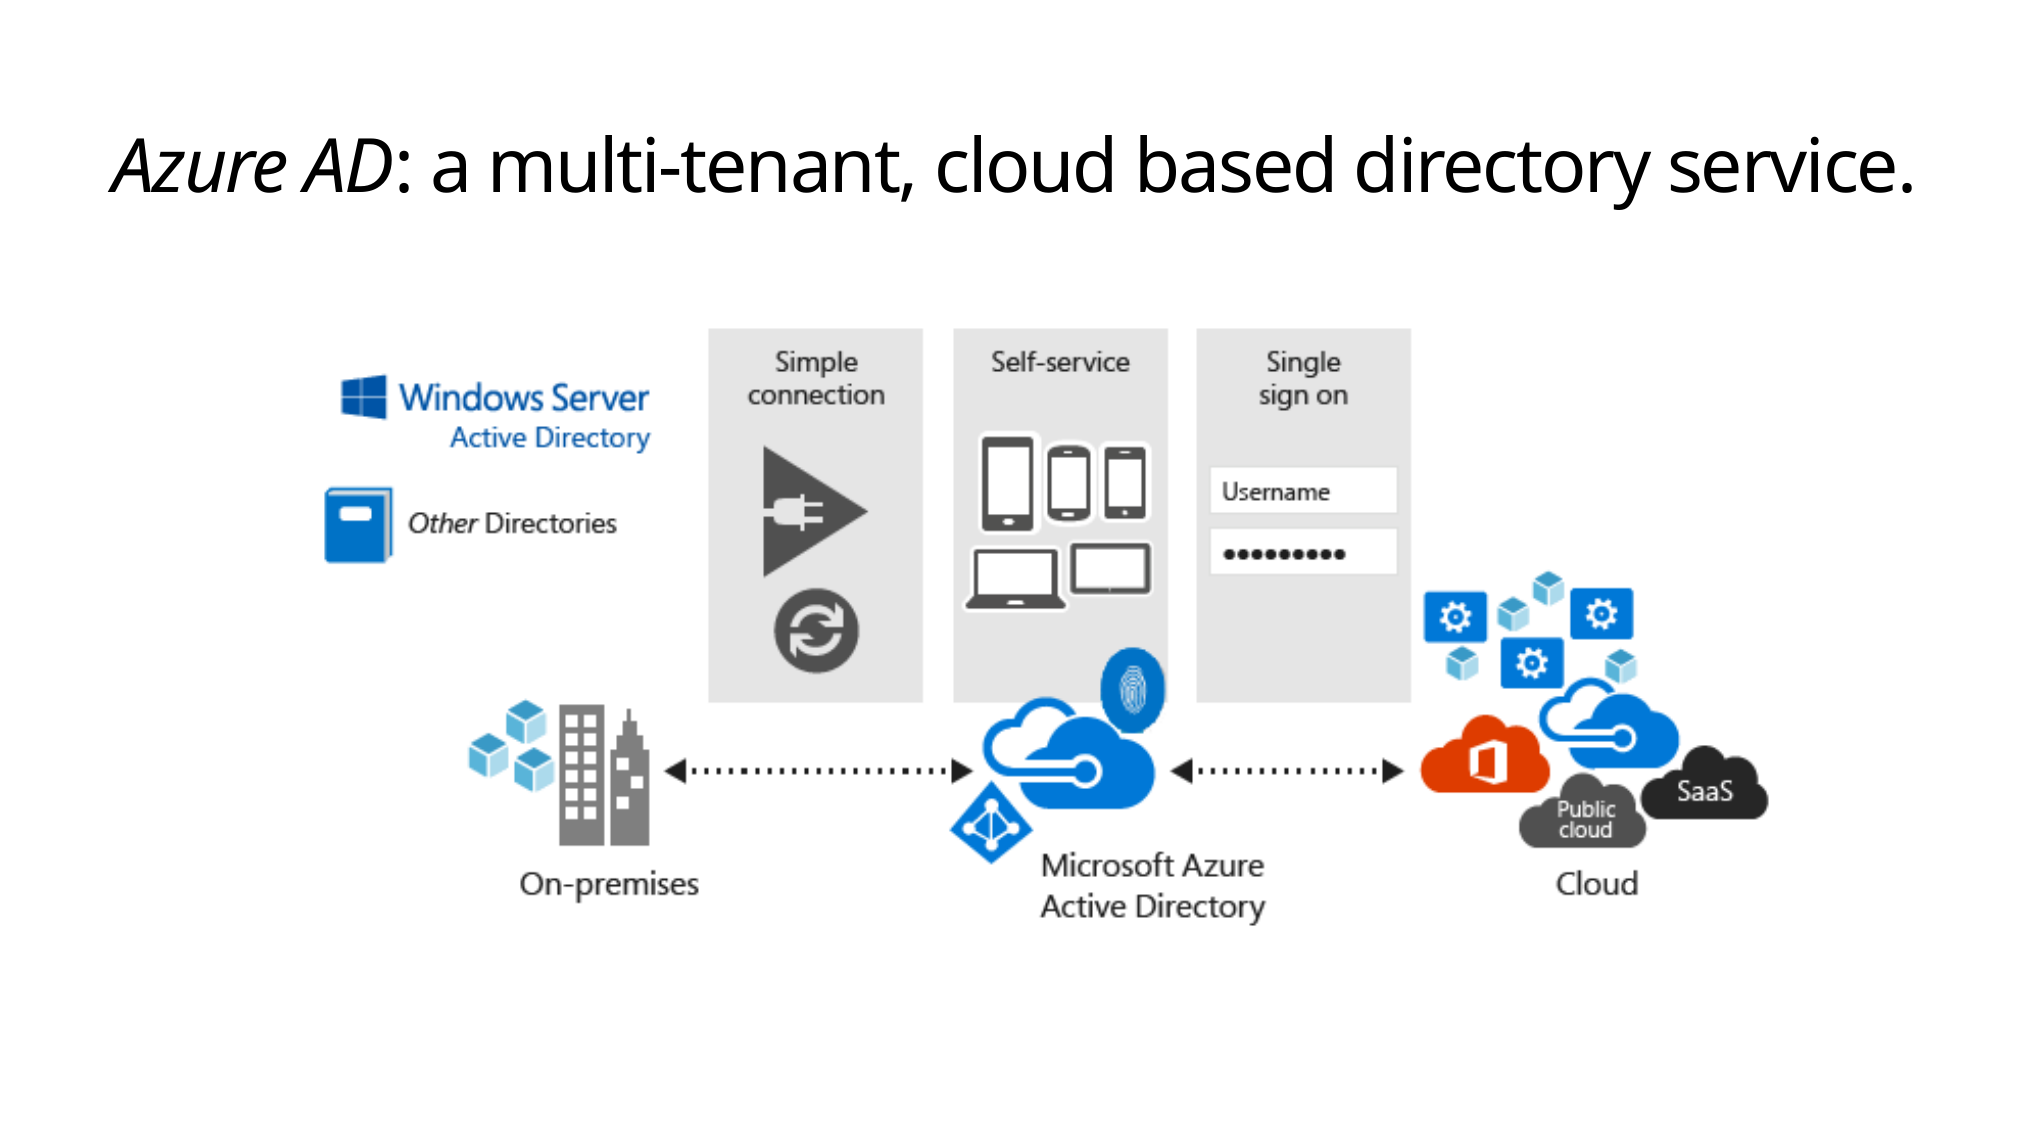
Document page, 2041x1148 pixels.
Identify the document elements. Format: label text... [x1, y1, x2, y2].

title Azure AD: a multi-tenant, cloud based directory service. [39, 113, 1990, 232]
picture [322, 325, 1771, 929]
